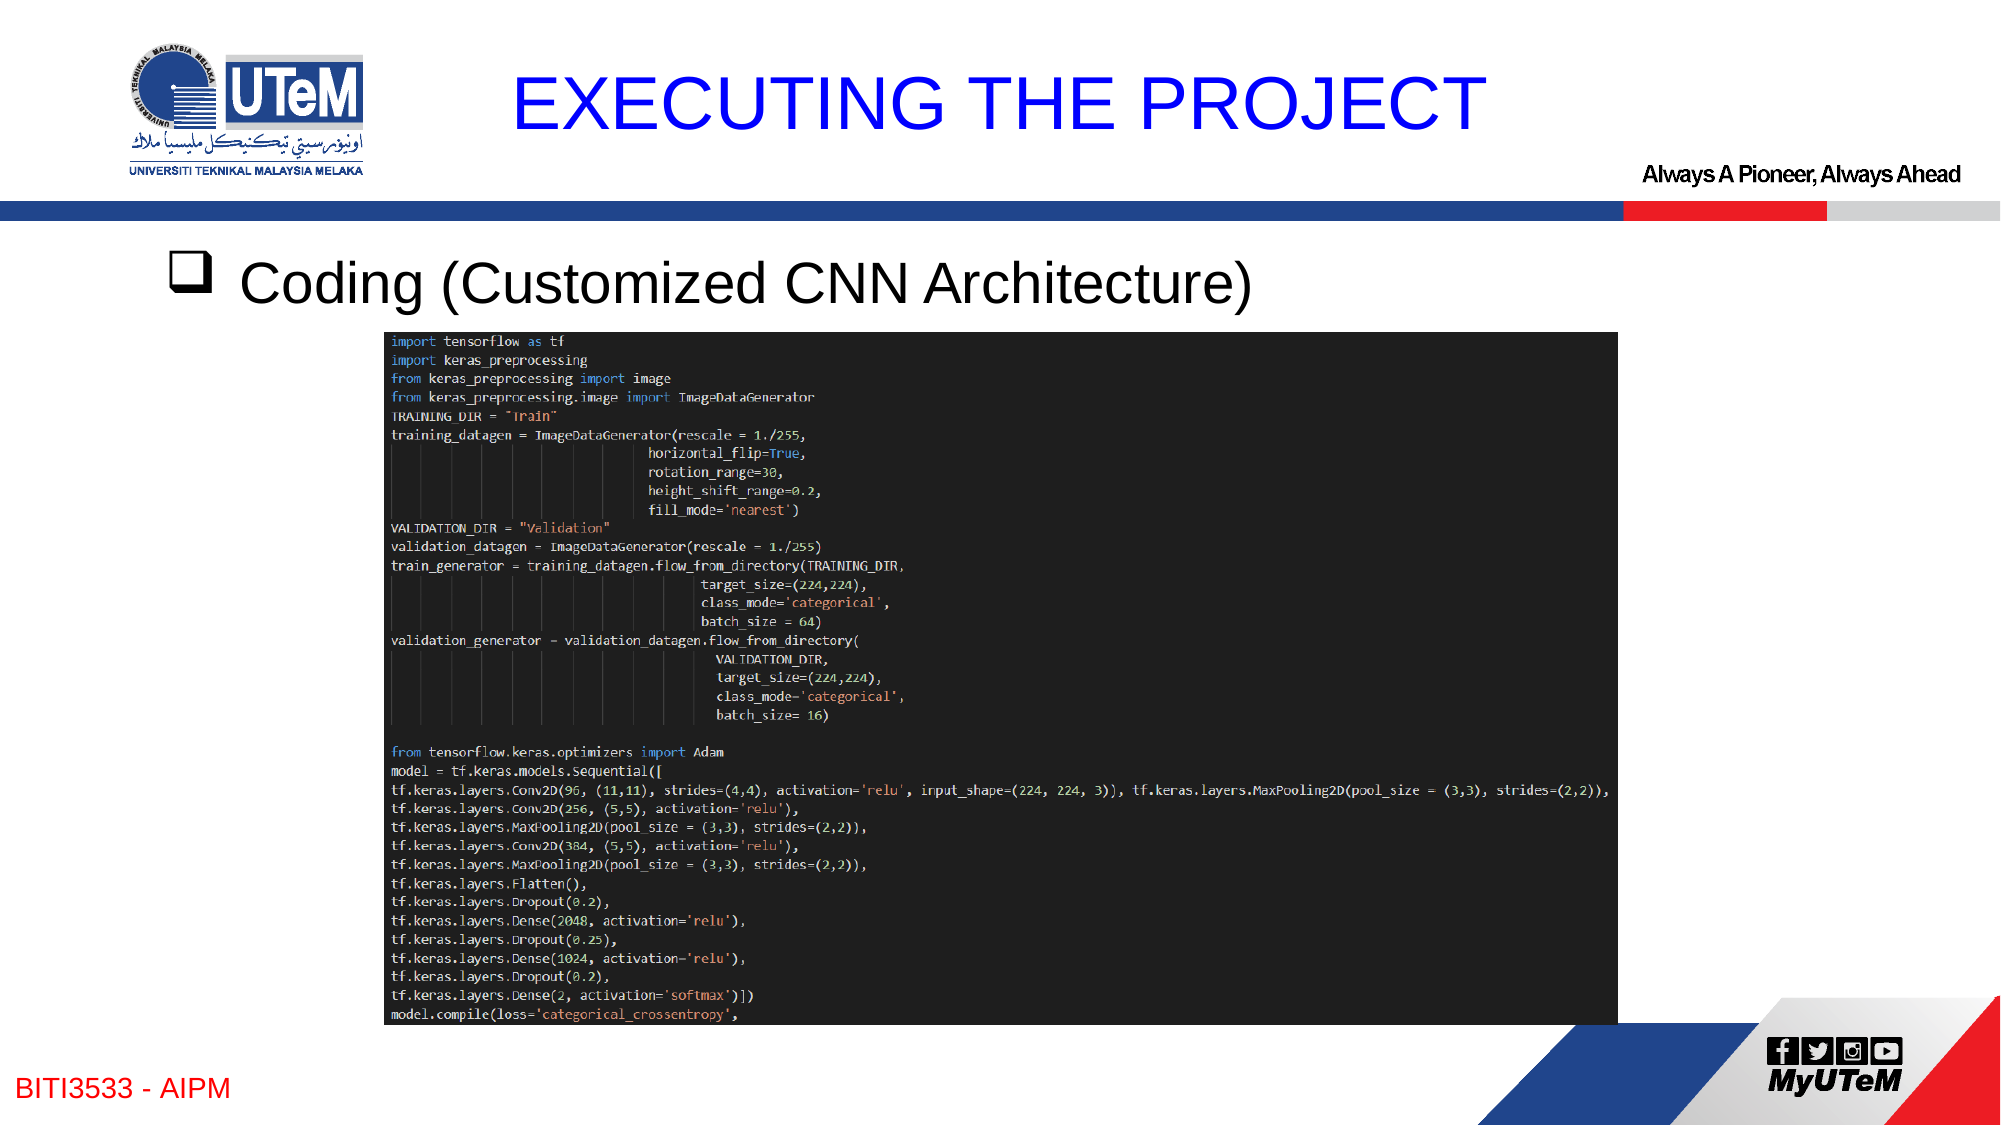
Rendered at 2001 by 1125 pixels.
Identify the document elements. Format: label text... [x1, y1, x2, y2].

text_box EXECUTING THE PROJECT [412, 46, 1588, 152]
picture [0, 0, 2001, 1125]
text_box Coding (Customized CNN Architecture) [150, 237, 1838, 393]
text_box BITI3533 - AIPM [0, 1061, 246, 1112]
